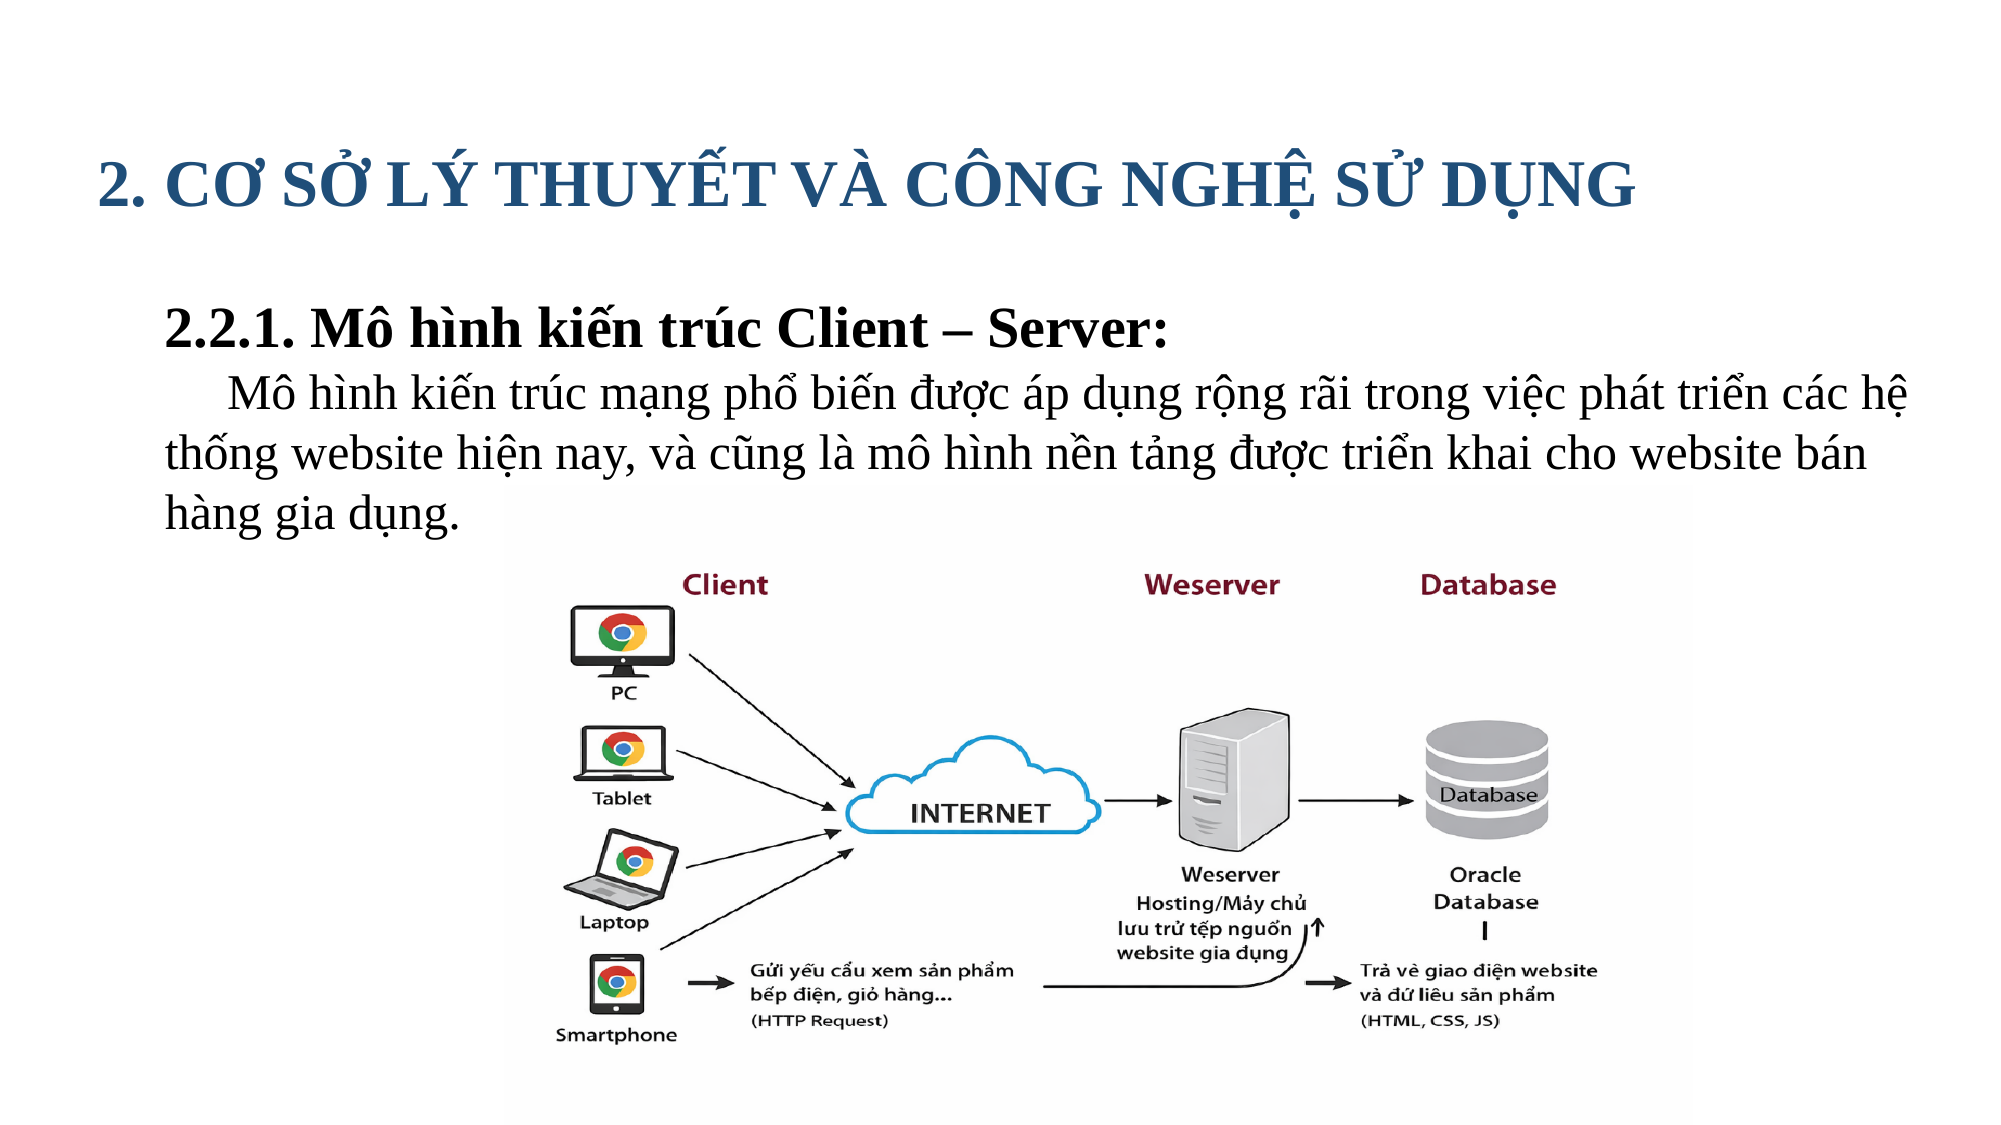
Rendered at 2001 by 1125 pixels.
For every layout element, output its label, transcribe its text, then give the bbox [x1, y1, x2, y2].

text_box 2.2.1. Mô hình kiến trúc Client – Server: Mô hình kiến trúc mạng phổ biến được áp dụng rộng rãi trong việc phát triển các hệ thống website hiện nay, và cũng là mô hình nền tảng được triển khai cho website bán hàng gia dụng. [0, 282, 1941, 617]
text_box 2. CƠ SỞ LÝ THUYẾT VÀ CÔNG NGHỆ SỬ DỤNG [82, 132, 1988, 227]
picture [504, 485, 1693, 1125]
